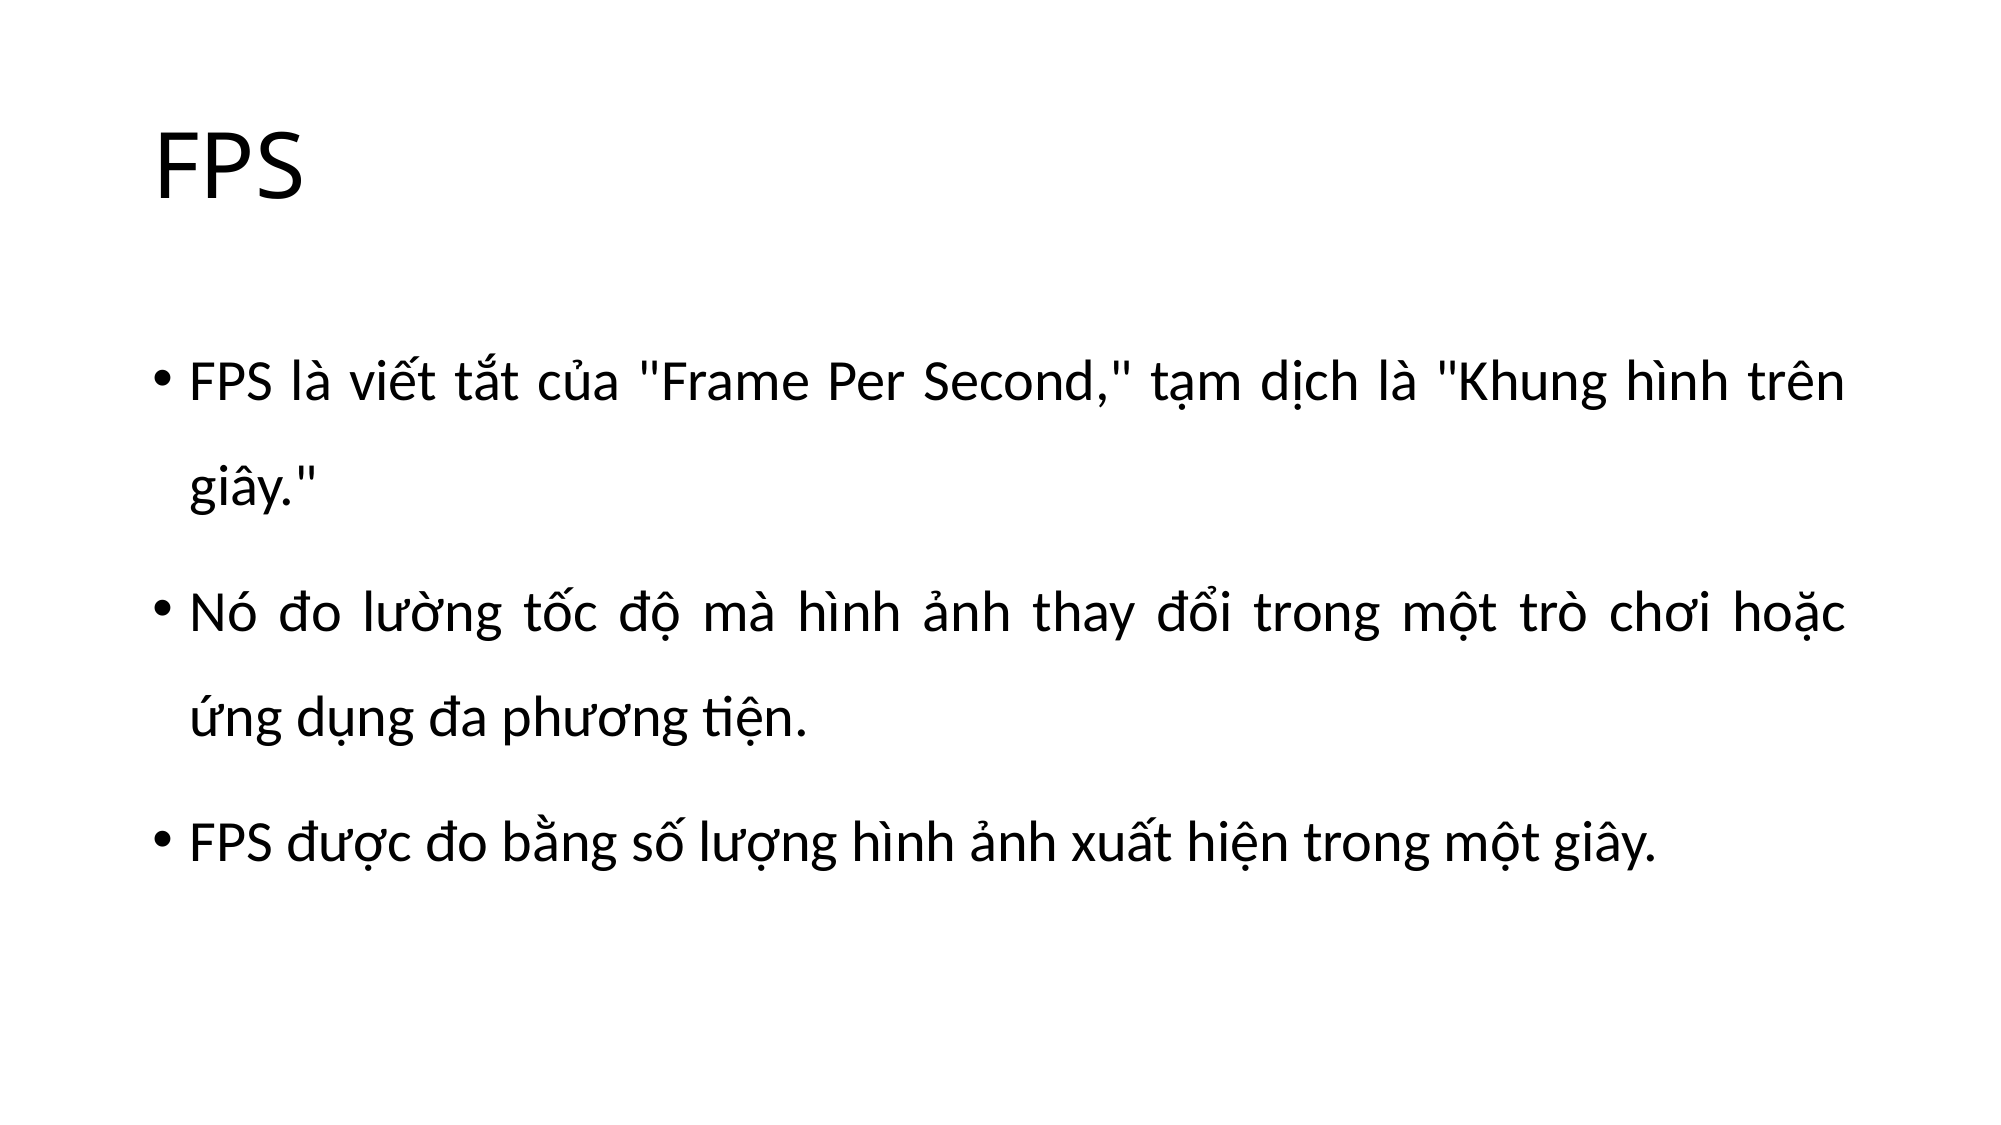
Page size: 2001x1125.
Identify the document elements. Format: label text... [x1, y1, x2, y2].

title FPS [137, 59, 1863, 278]
list FPS là viết tắt của "Frame Per Second," tạm dịch là "Khung hình trên giây." Nó đo lường tốc độ mà hình ảnh thay đổi trong một trò chơi hoặc ứng dụng đa phương tiện. FPS được đo bằng số lượng hình ảnh xuất hiện trong một giây. [137, 299, 1863, 1014]
